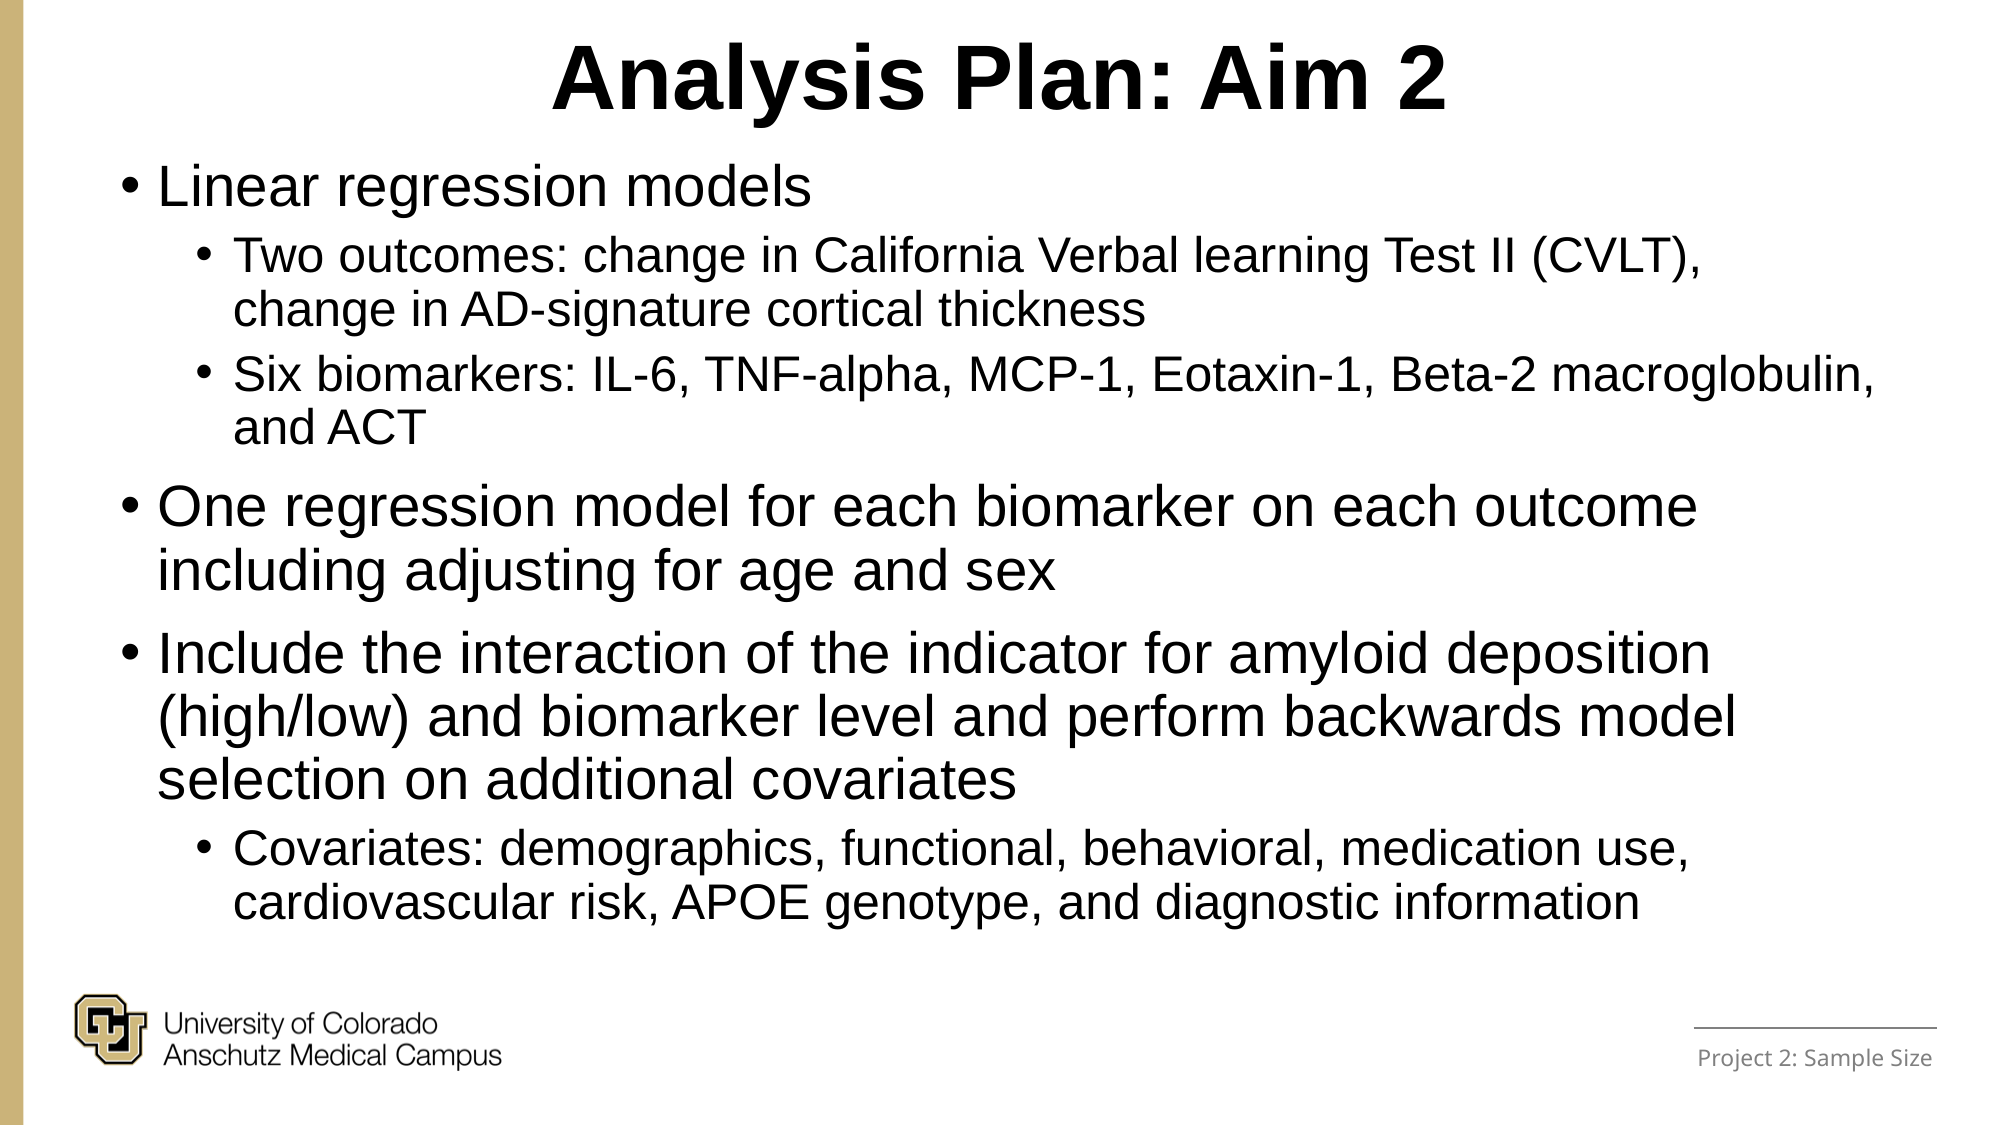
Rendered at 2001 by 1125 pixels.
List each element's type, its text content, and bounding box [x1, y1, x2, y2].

text_box Analysis Plan: Aim 2 [106, 22, 1893, 129]
picture [73, 993, 502, 1072]
text_box Linear regression models Two outcomes: change in California Verbal learning Test II (CVLT), change in AD-signature cortical thickness Six biomarkers: IL-6, TNF-alpha, MCP-1, Eotaxin-1, Beta-2 macroglobulin, and ACT One regression model for each biomarker on each outcome including adjusting for age and sex Include the interaction of the indicator for amyloid deposition (high/low) and biomarker level and perform backwards model selection on additional covariates Covariates: demographics, functional, behavioral, medication use, cardiovascular risk, APOE genotype, and diagnostic information [105, 148, 1893, 977]
